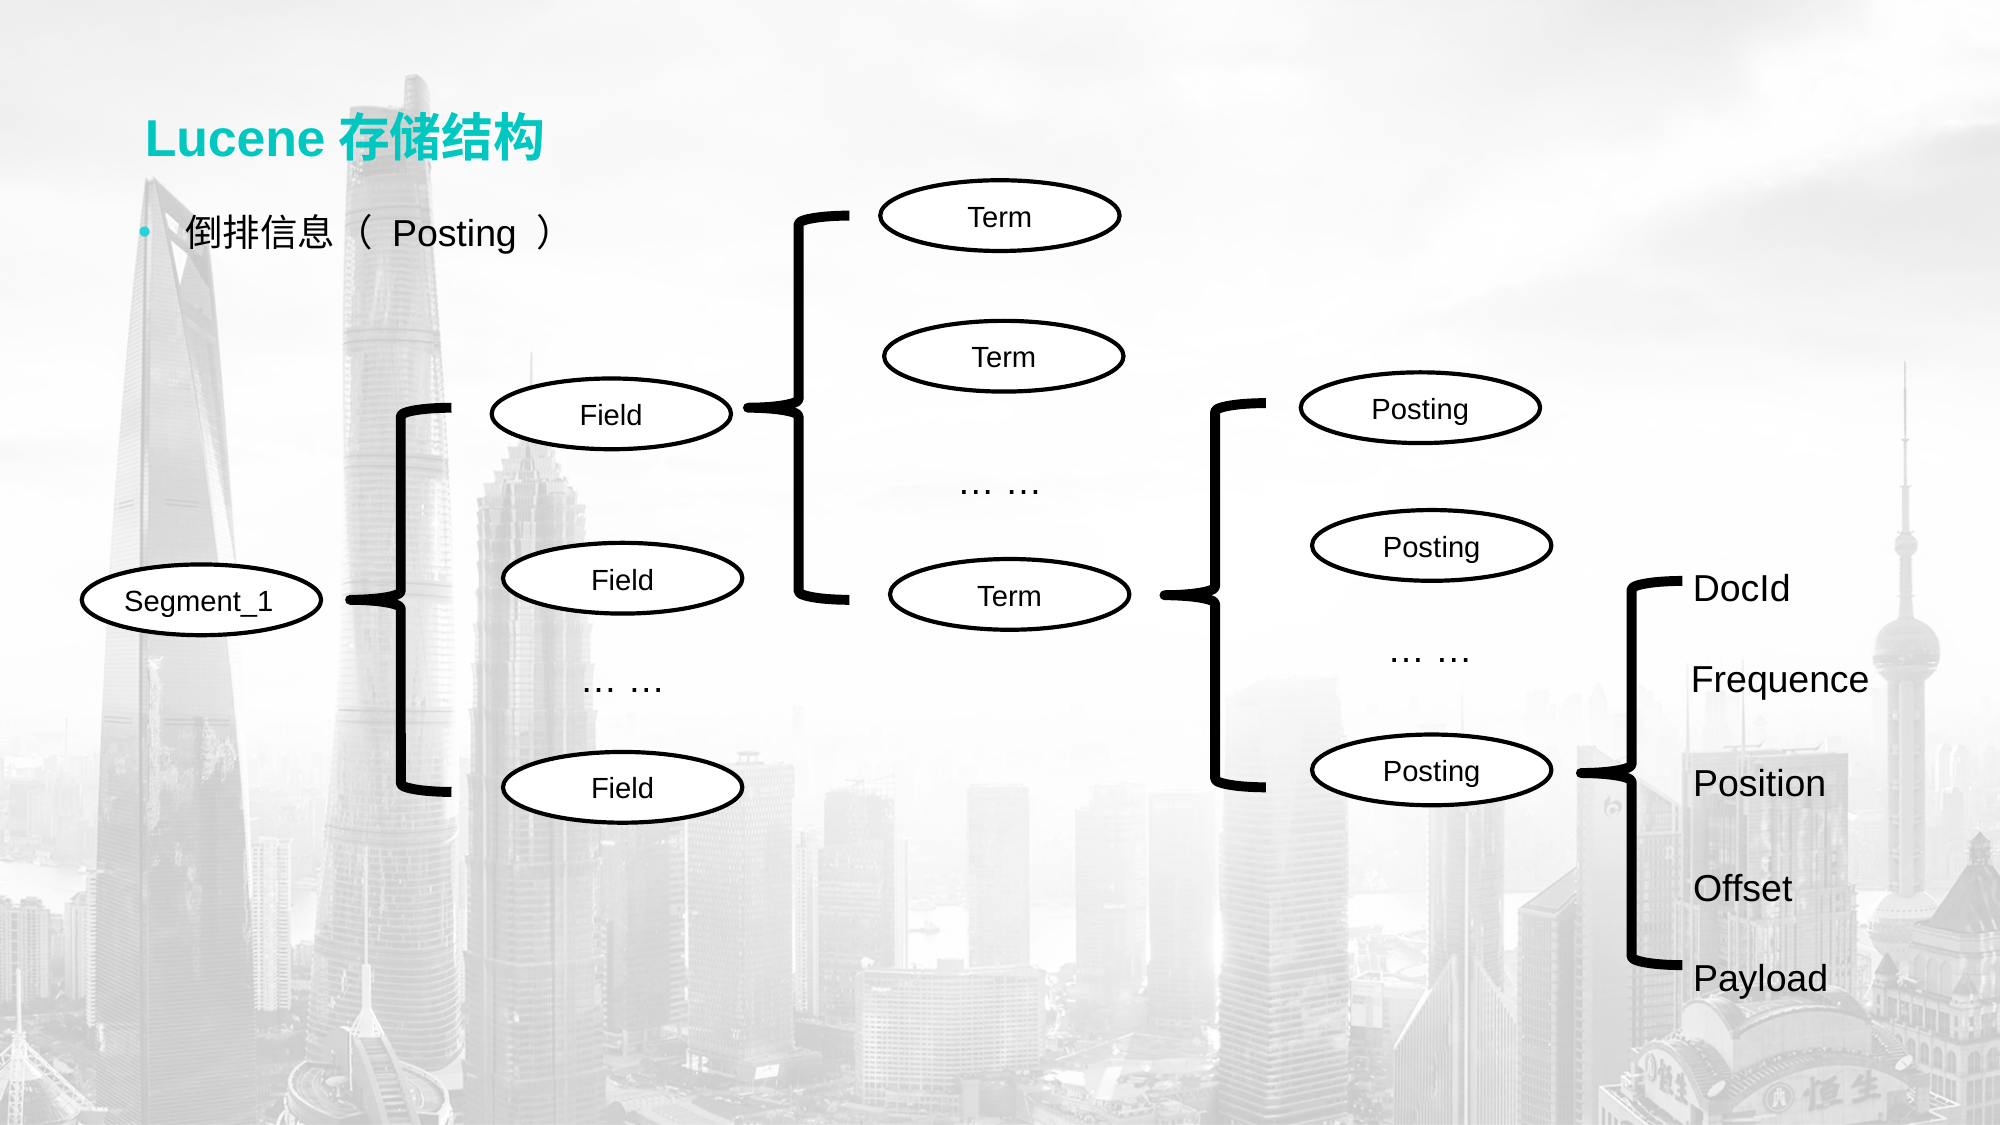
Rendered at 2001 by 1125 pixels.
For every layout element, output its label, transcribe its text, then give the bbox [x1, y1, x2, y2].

text_box [1163, 402, 1266, 789]
text_box DocId [1685, 556, 1799, 617]
text_box [1580, 580, 1683, 966]
text_box Position [1685, 751, 1834, 812]
text_box Segment_1 [79, 562, 324, 638]
text_box Field [500, 749, 745, 825]
text_box Field [500, 540, 745, 616]
text_box 倒排信息（ Posting ） [130, 201, 582, 262]
text_box Offset [1685, 855, 1801, 916]
text_box Field [489, 376, 734, 452]
text_box … … [572, 647, 673, 708]
text_box … … [1379, 617, 1481, 678]
text_box [349, 406, 452, 793]
text_box Term [882, 318, 1126, 394]
text_box Frequence [1683, 647, 1878, 708]
text_box Posting [1309, 507, 1554, 583]
text_box 20 [0, 0, 2000, 1125]
title Lucene存储结构 [136, 59, 1863, 212]
text_box … … [949, 449, 1051, 510]
text_box Posting [1298, 370, 1543, 446]
text_box Payload [1685, 946, 1836, 1007]
text_box Term [887, 556, 1132, 632]
text_box [747, 214, 850, 601]
text_box Posting [1309, 732, 1554, 808]
text_box Term [878, 178, 1122, 254]
